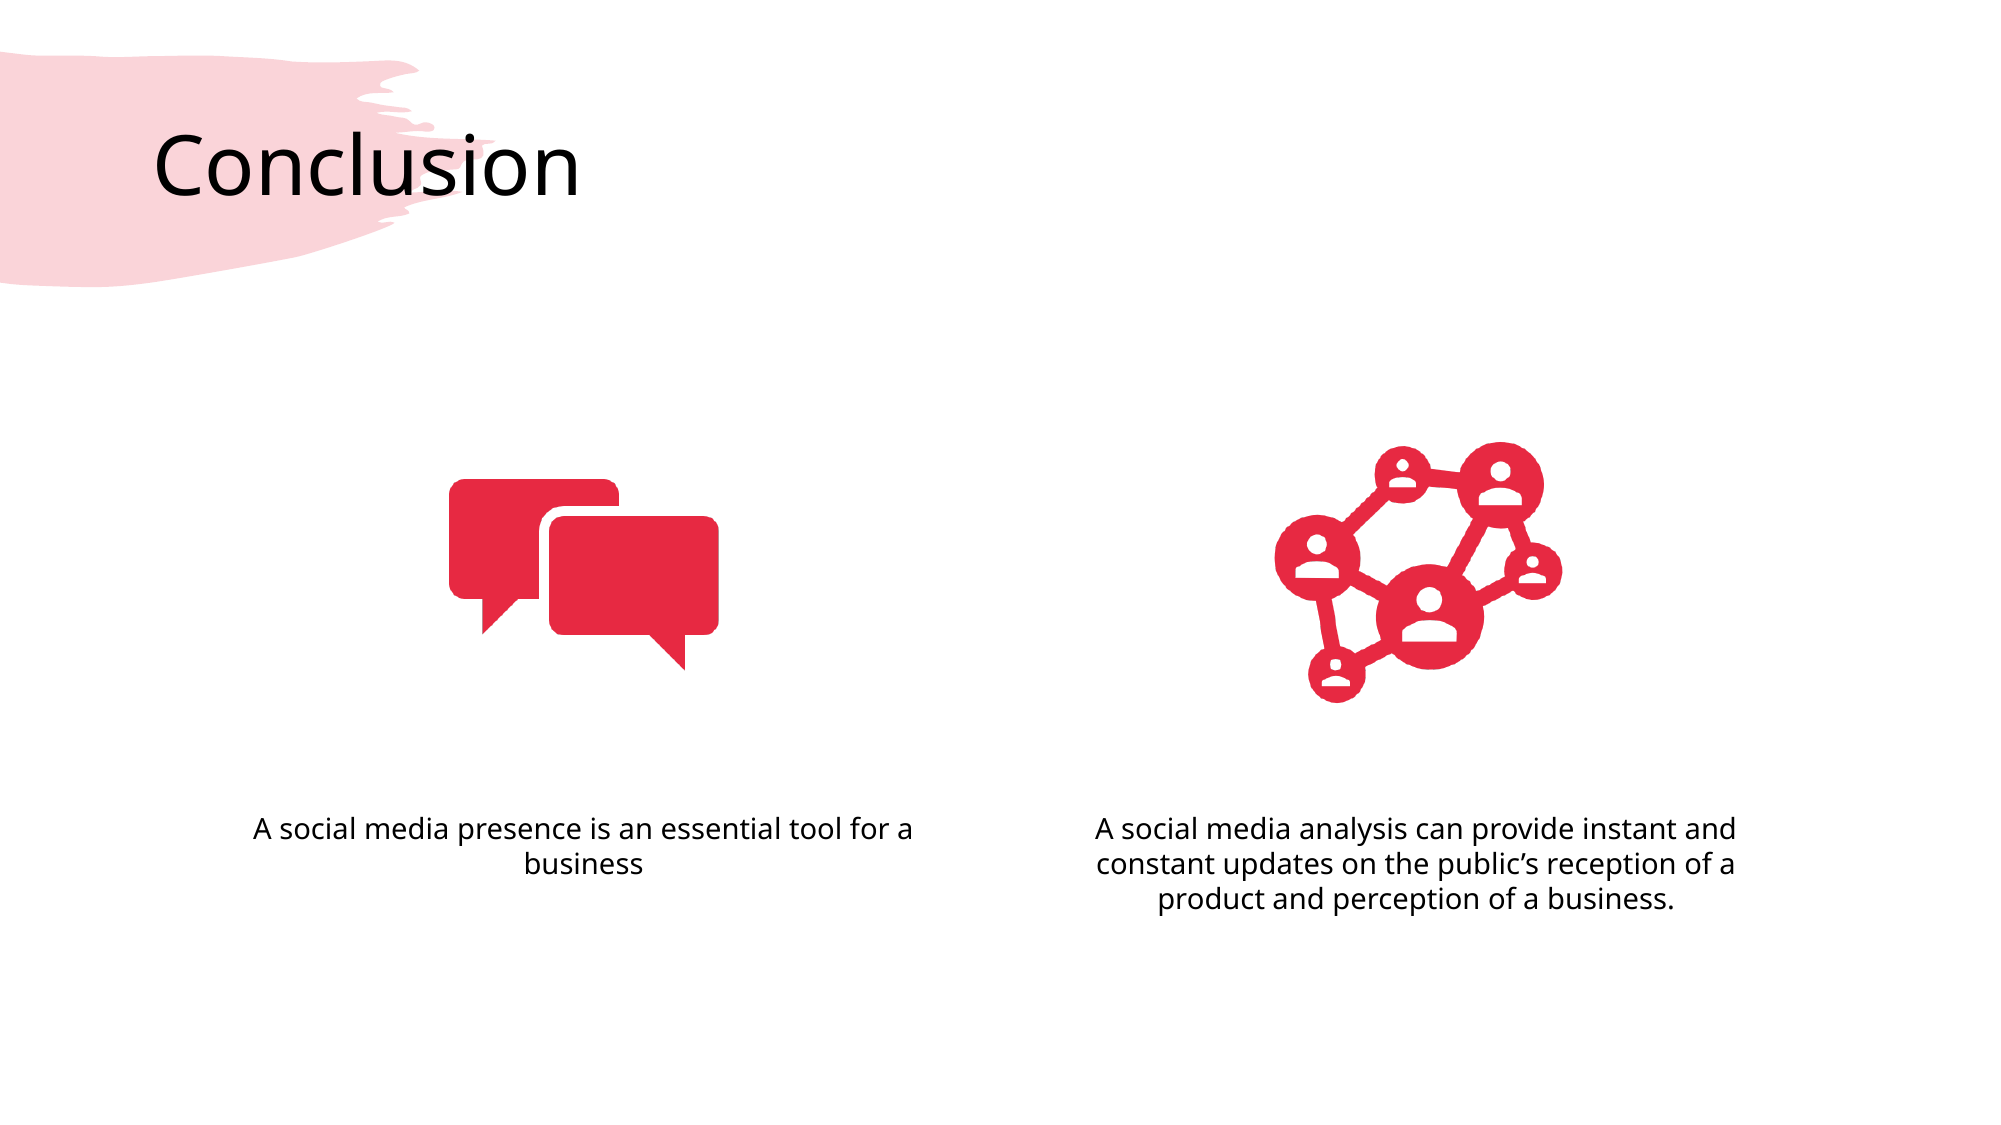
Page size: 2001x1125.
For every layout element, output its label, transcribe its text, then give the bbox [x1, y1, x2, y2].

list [137, 329, 1863, 1013]
title Conclusion [137, 59, 1863, 278]
